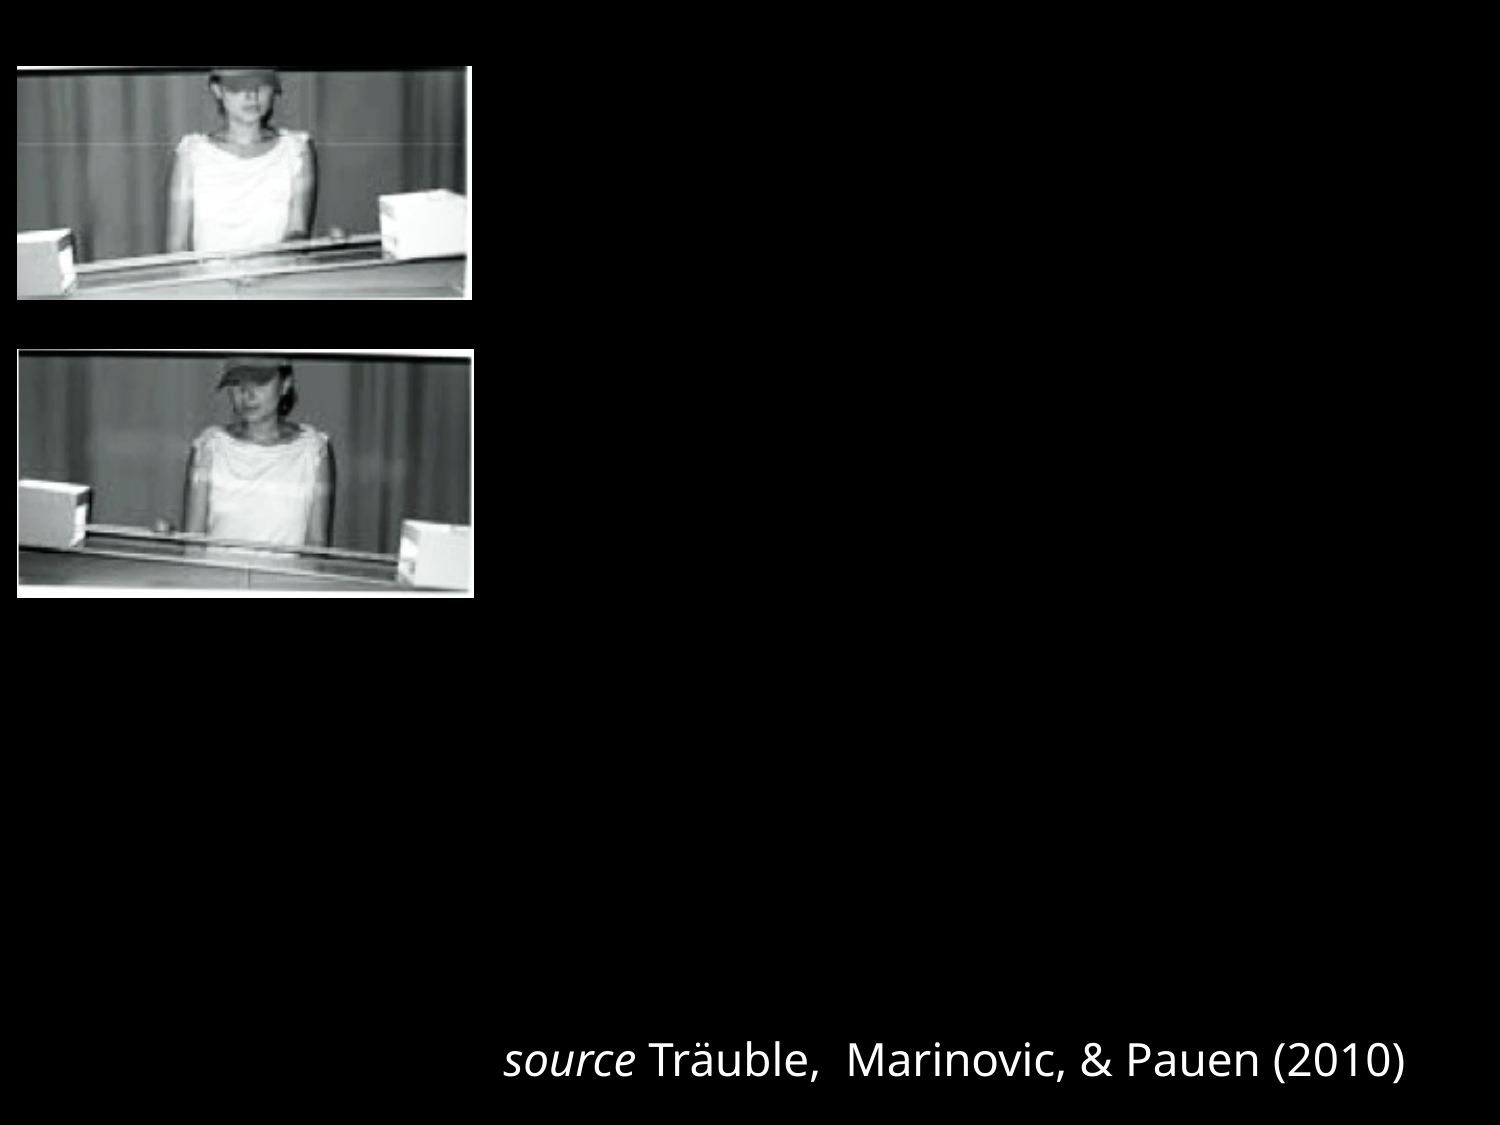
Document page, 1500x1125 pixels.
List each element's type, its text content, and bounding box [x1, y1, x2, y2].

text_box source Träuble, Marinovic, & Pauen (2010) [478, 1023, 1421, 1093]
picture [17, 66, 473, 300]
picture [17, 349, 475, 598]
